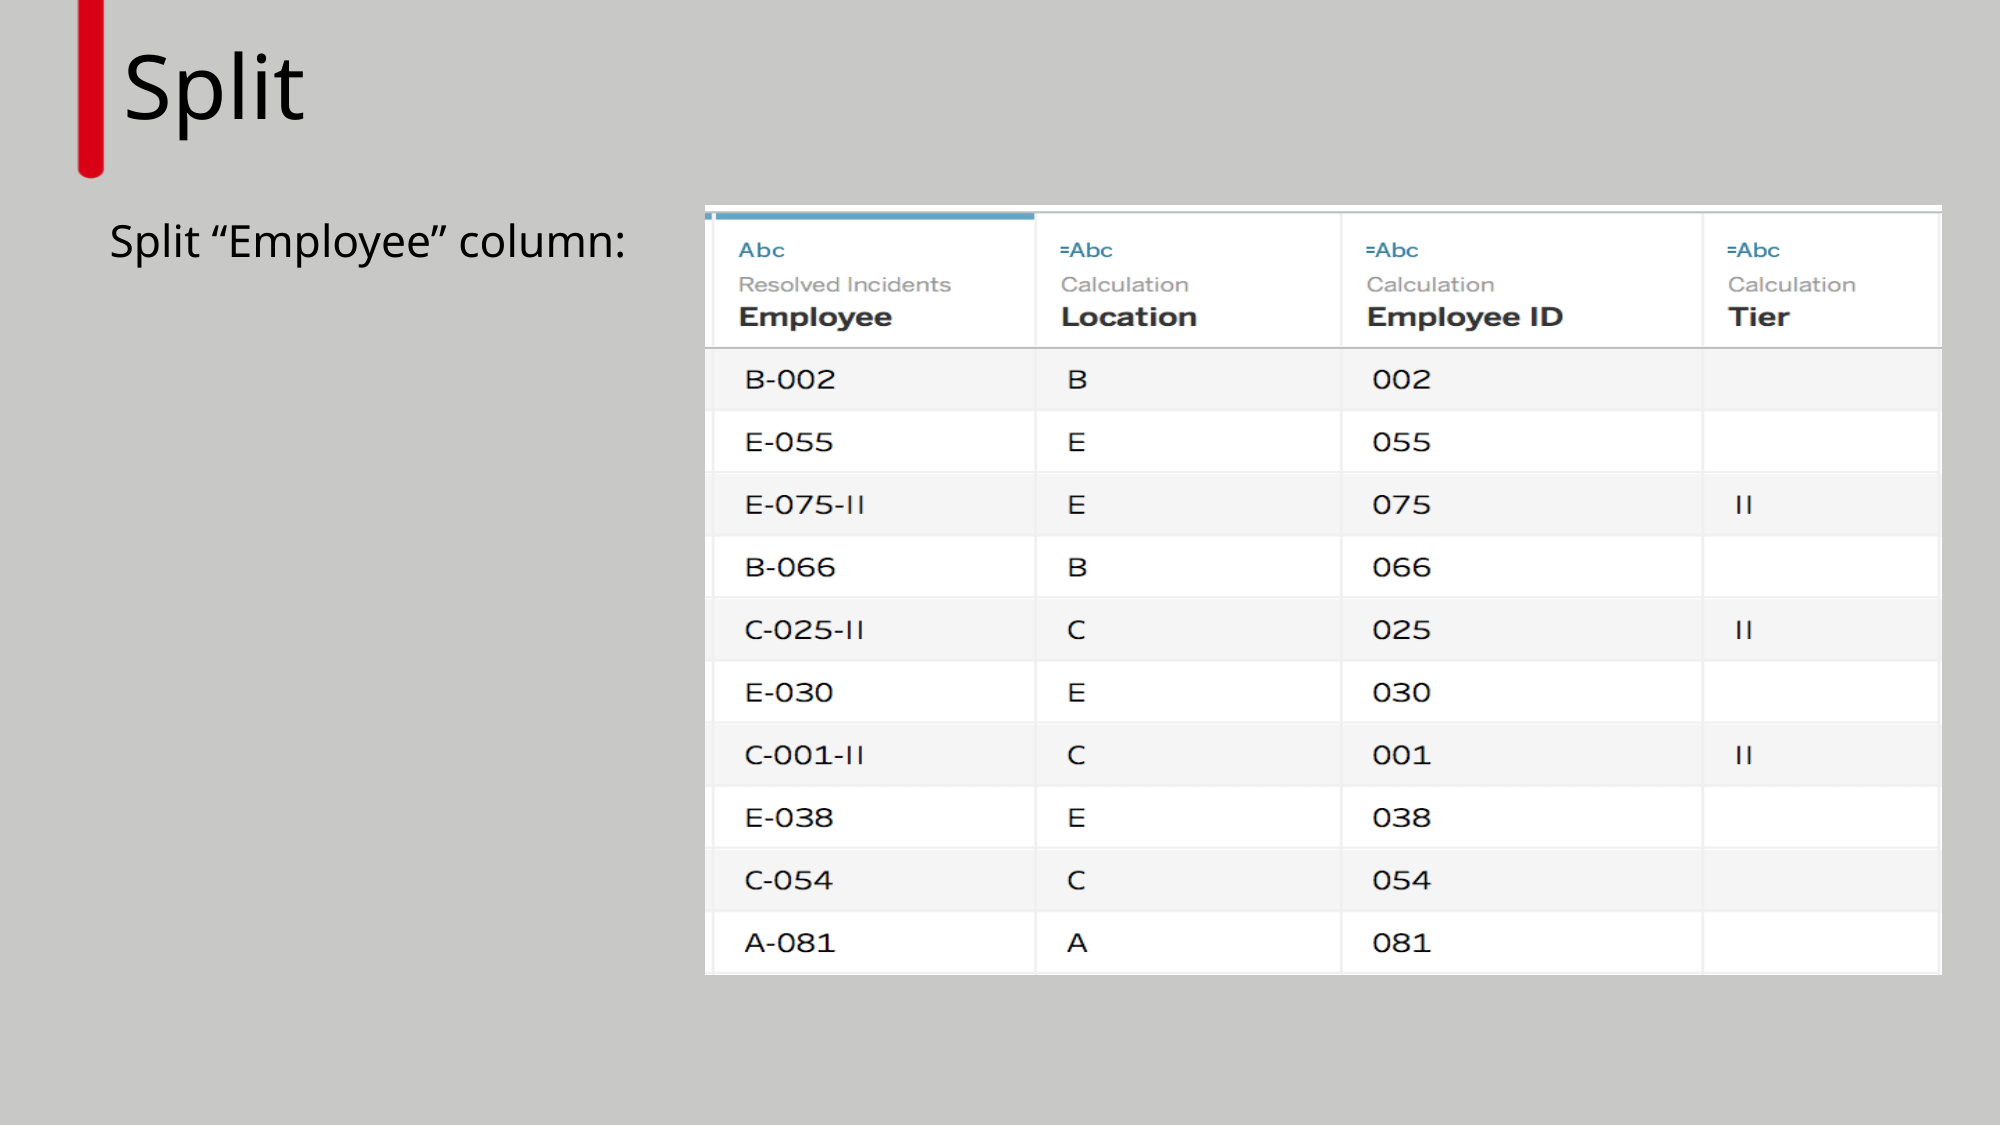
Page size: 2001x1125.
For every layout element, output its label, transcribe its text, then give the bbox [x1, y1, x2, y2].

picture [705, 205, 1942, 975]
picture [76, 0, 108, 200]
text_box Split [103, 20, 1904, 182]
text_box Split “Employee” column: [94, 205, 642, 274]
